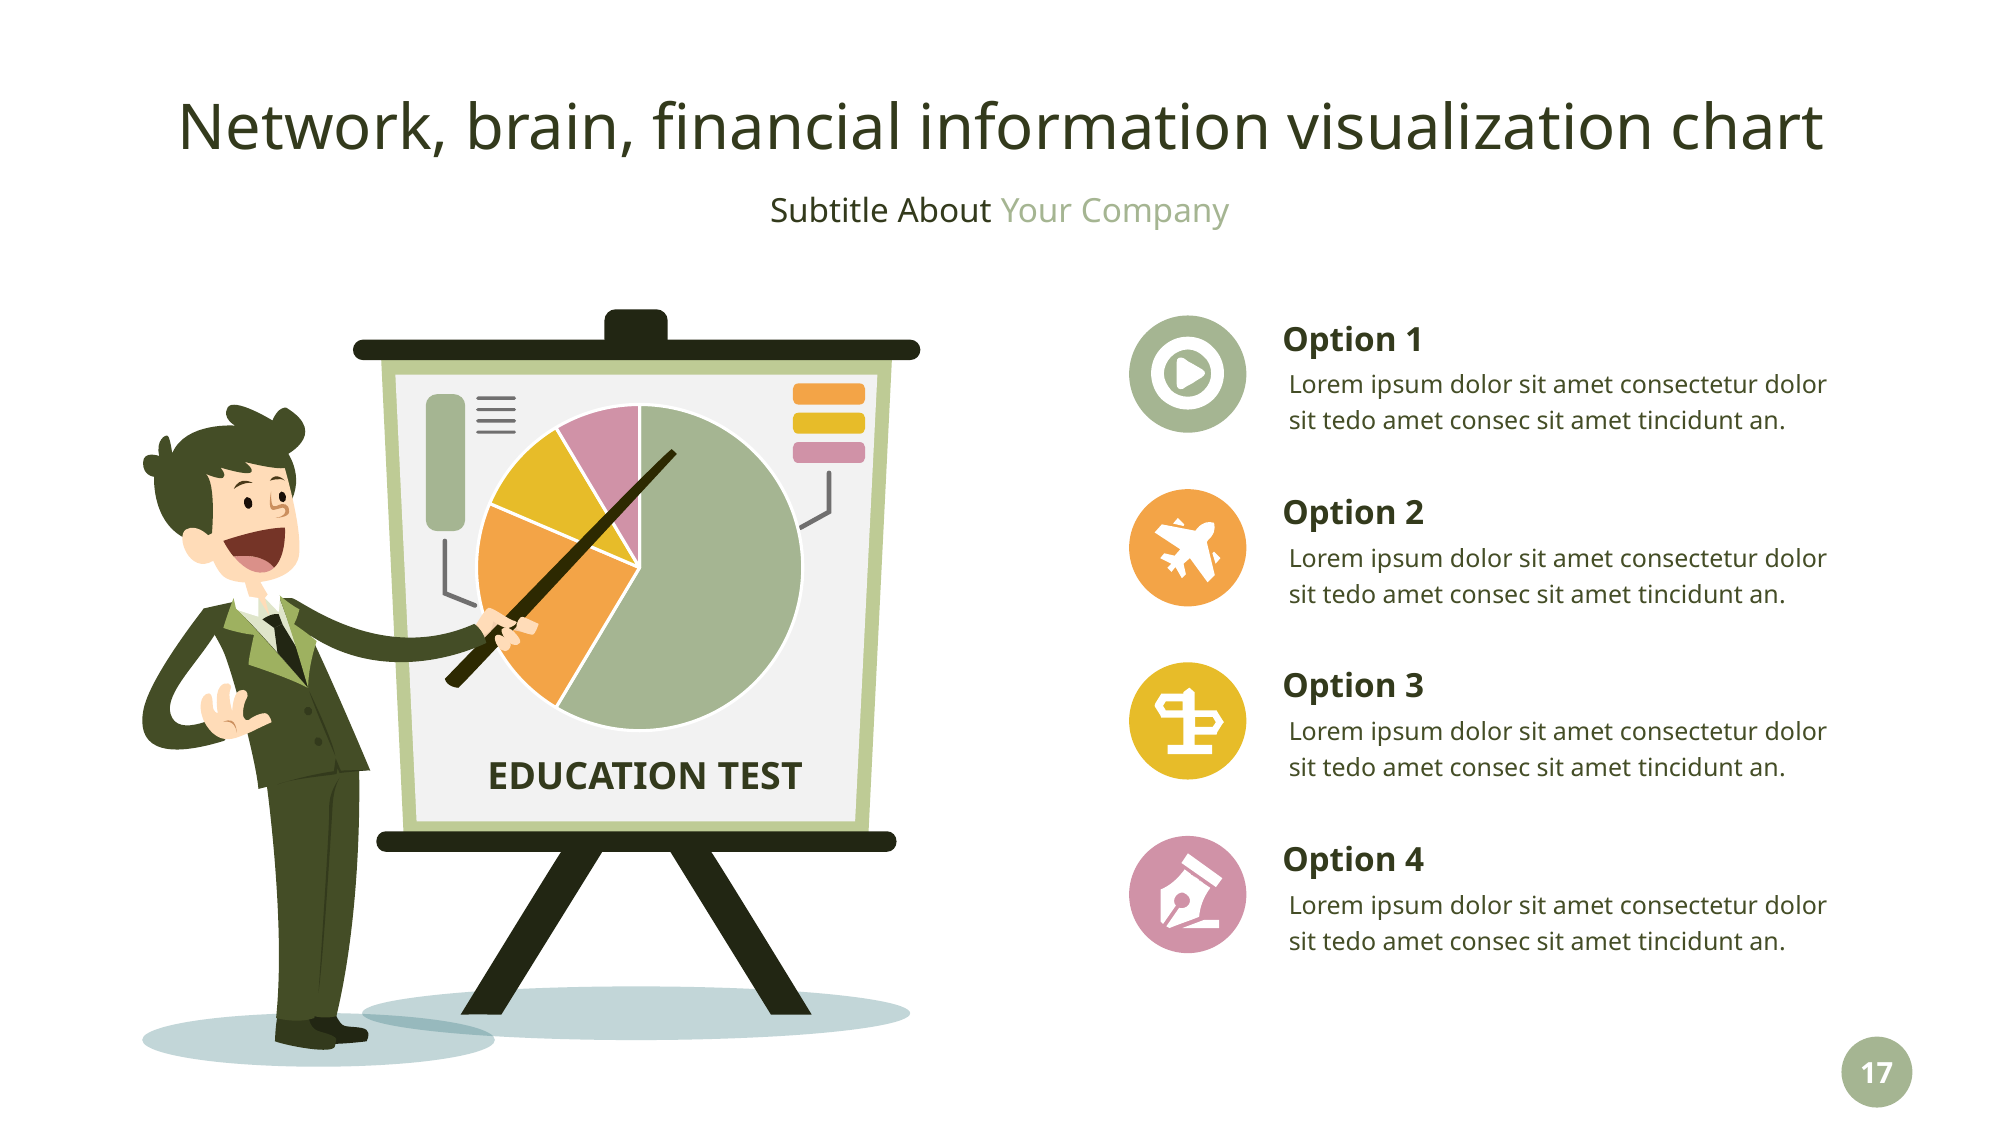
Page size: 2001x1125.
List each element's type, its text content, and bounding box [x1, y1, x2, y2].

text_box [1151, 336, 1224, 410]
text_box [1154, 522, 1215, 583]
text_box [1181, 853, 1223, 888]
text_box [352, 309, 921, 1040]
text_box [1128, 314, 1248, 434]
text_box [1154, 687, 1224, 755]
chart [390, 386, 843, 750]
text_box [1128, 488, 1248, 608]
text_box [1160, 869, 1211, 929]
text_box Lorem ipsum dolor sit amet consectetur dolor sit tedo amet consec sit amet tincidunt an. [1273, 875, 1869, 963]
text_box [1212, 551, 1221, 564]
text_box [1128, 834, 1248, 955]
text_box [137, 396, 677, 1067]
text_box Option 1 [1267, 310, 1440, 366]
text_box [1128, 661, 1248, 781]
text_box Option 4 [1267, 830, 1440, 886]
text_box Lorem ipsum dolor sit amet consectetur dolor sit tedo amet consec sit amet tincidunt an. [1273, 355, 1869, 442]
text_box Lorem ipsum dolor sit amet consectetur dolor sit tedo amet consec sit amet tincidunt an. [1273, 529, 1869, 616]
text_box Option 3 [1267, 657, 1440, 712]
text_box [1173, 517, 1185, 527]
title Network, brain, financial information visualization chart [139, 53, 1865, 205]
text_box [1182, 919, 1220, 929]
text_box Lorem ipsum dolor sit amet consectetur dolor sit tedo amet consec sit amet tincidunt an. [1273, 702, 1869, 789]
text_box Option 2 [1267, 484, 1440, 539]
